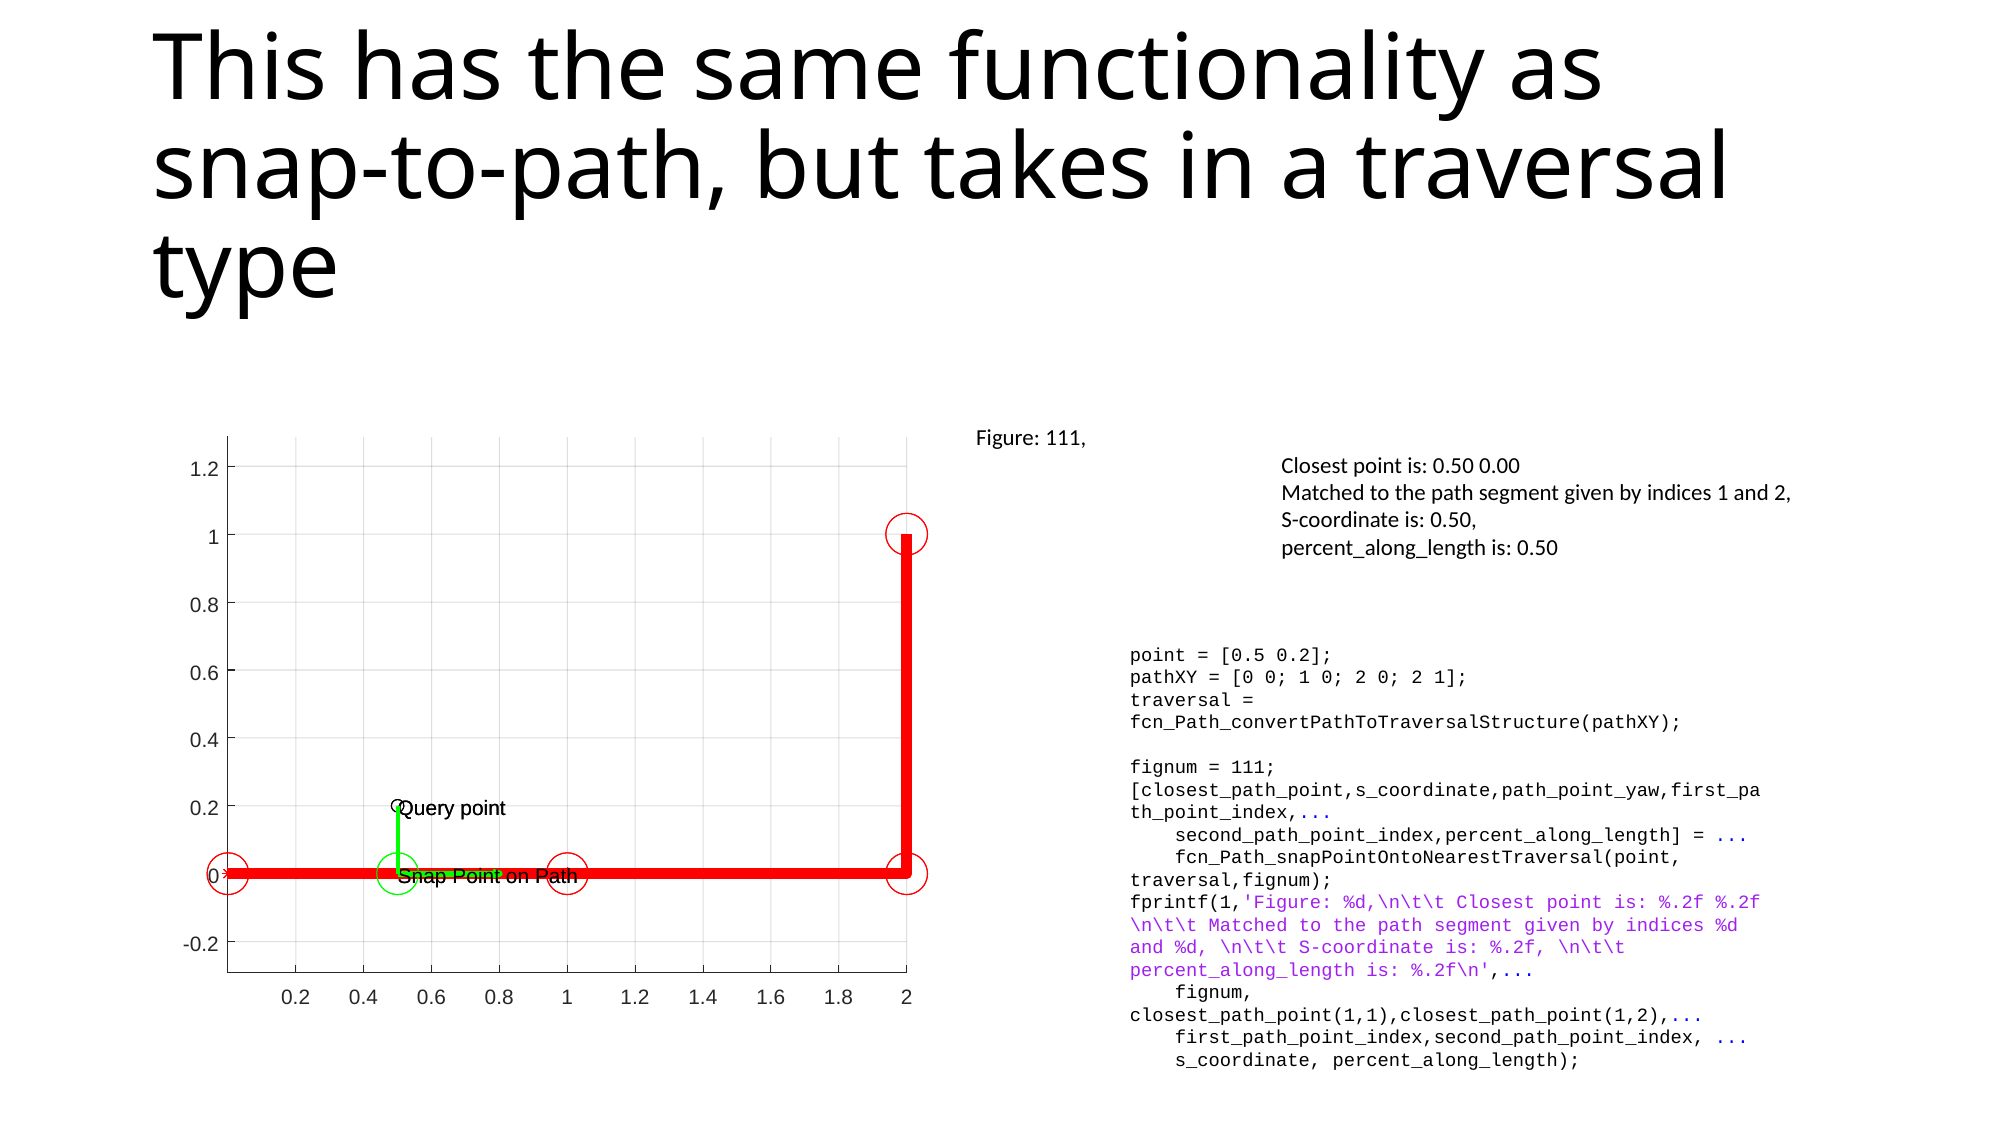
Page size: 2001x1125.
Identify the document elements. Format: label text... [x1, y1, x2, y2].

picture [114, 387, 990, 1045]
text_box point = [0.5 0.2]; pathXY = [0 0; 1 0; 2 0; 2 1]; traversal = fcn_Path_convertPathToTraversalStructure(pathXY); fignum = 111; [closest_path_point,s_coordinate,path_point_yaw,first_path_point_index,... second_path_point_index,percent_along_length] = ... fcn_Path_snapPointOntoNearestTraversal(point, traversal,fignum); fprintf(1,'Figure: %d,\n\t\t Closest point is: %.2f %.2f \n\t\t Matched to the path segment given by indices %d and %d, \n\t\t S-coordinate is: %.2f, \n\t\t percent_along_length is: %.2f\n',... fignum, closest_path_point(1,1),closest_path_point(1,2),... first_path_point_index,second_path_point_index, ... s_coordinate, percent_along_length); [1115, 612, 1783, 1078]
title This has the same functionality as snap-to-path, but takes in a traversal type [137, 59, 1863, 278]
text_box Figure: 111, Closest point is: 0.50 0.00 Matched to the path segment given by indices 1 and 2, S-coordinate is: 0.50, percent_along_length is: 0.50 [990, 415, 1990, 568]
